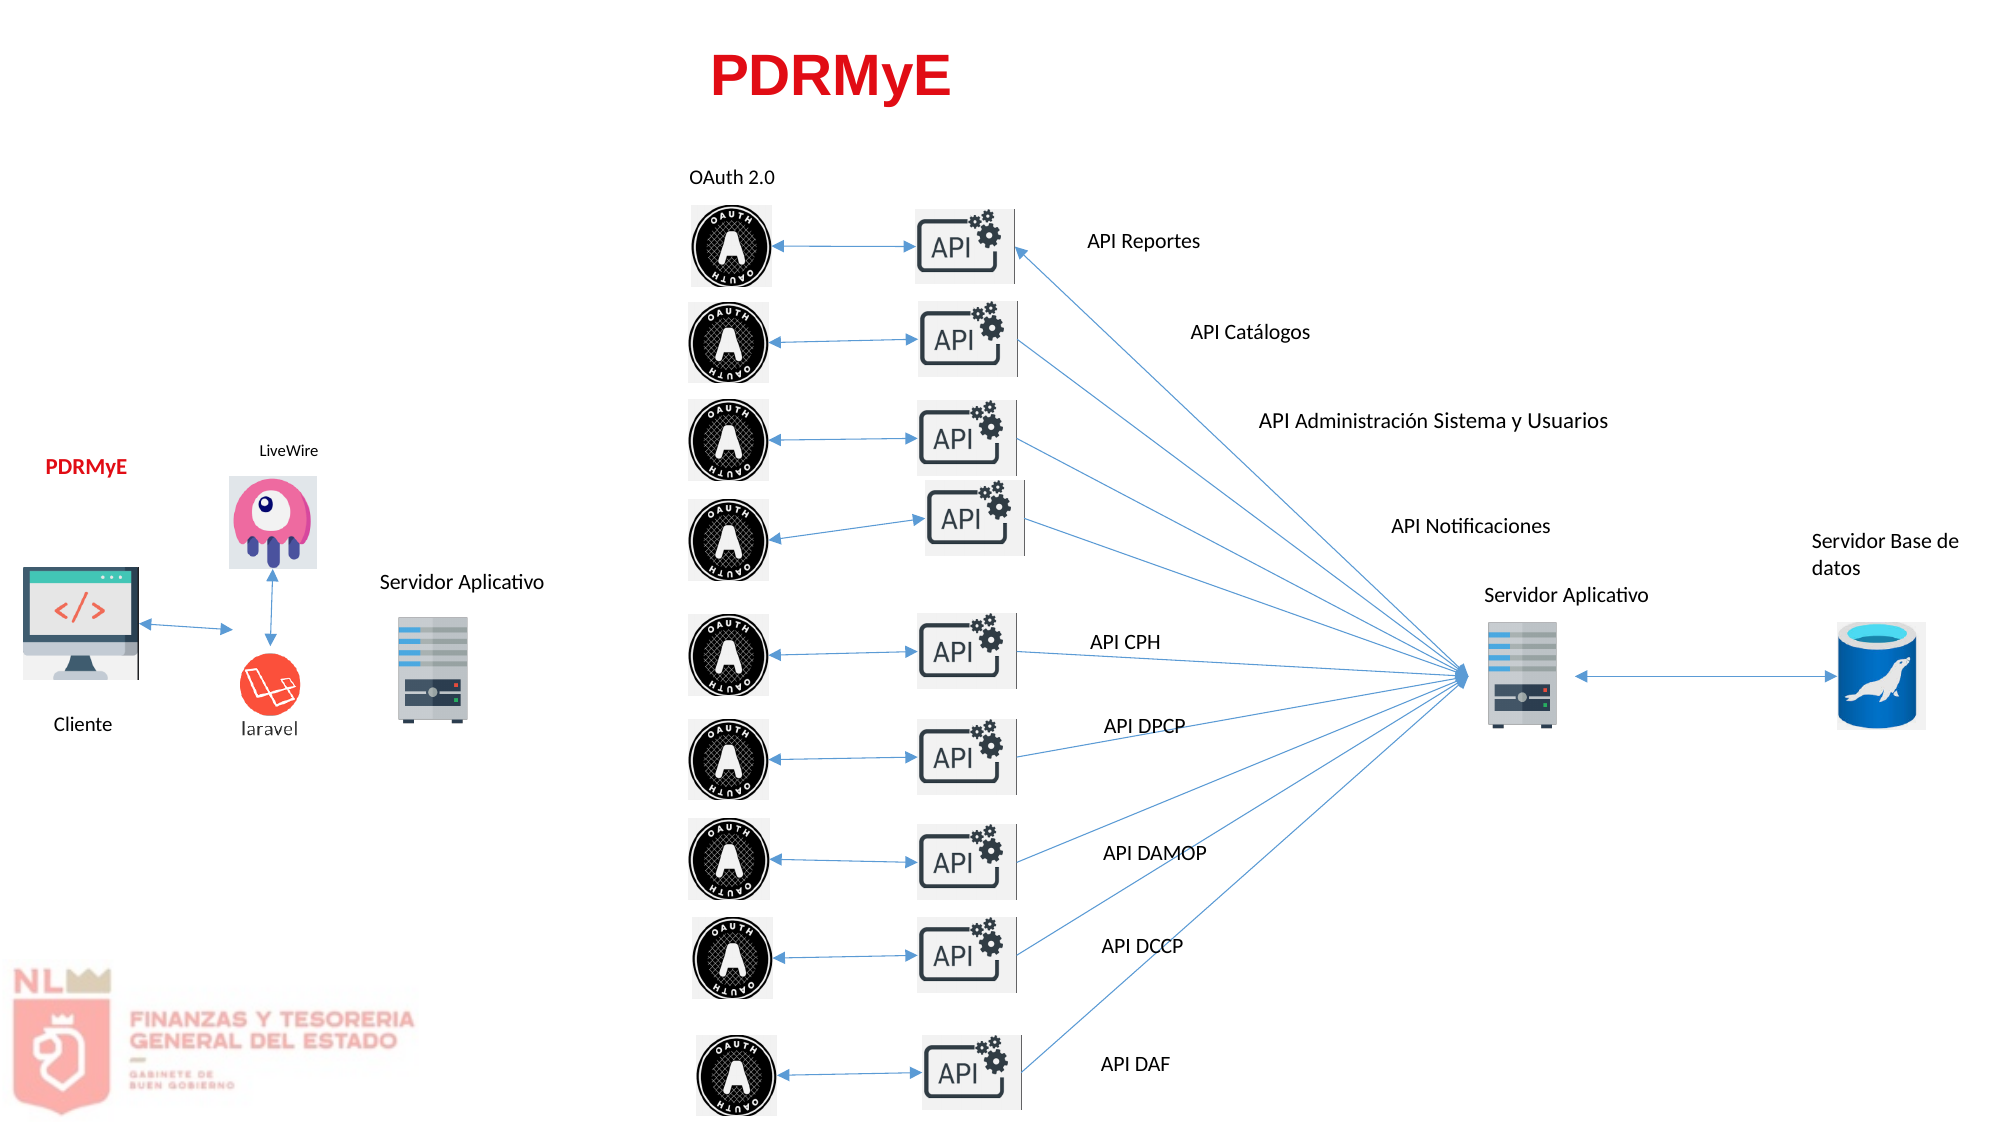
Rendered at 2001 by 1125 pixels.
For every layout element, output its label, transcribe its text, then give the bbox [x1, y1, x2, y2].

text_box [23, 156, 1926, 1116]
text_box Servidor Base de datos [1926, 519, 1982, 587]
text_box PDRMyE [695, 29, 1773, 115]
text_box [2, 958, 420, 1123]
picture [378, 615, 486, 728]
